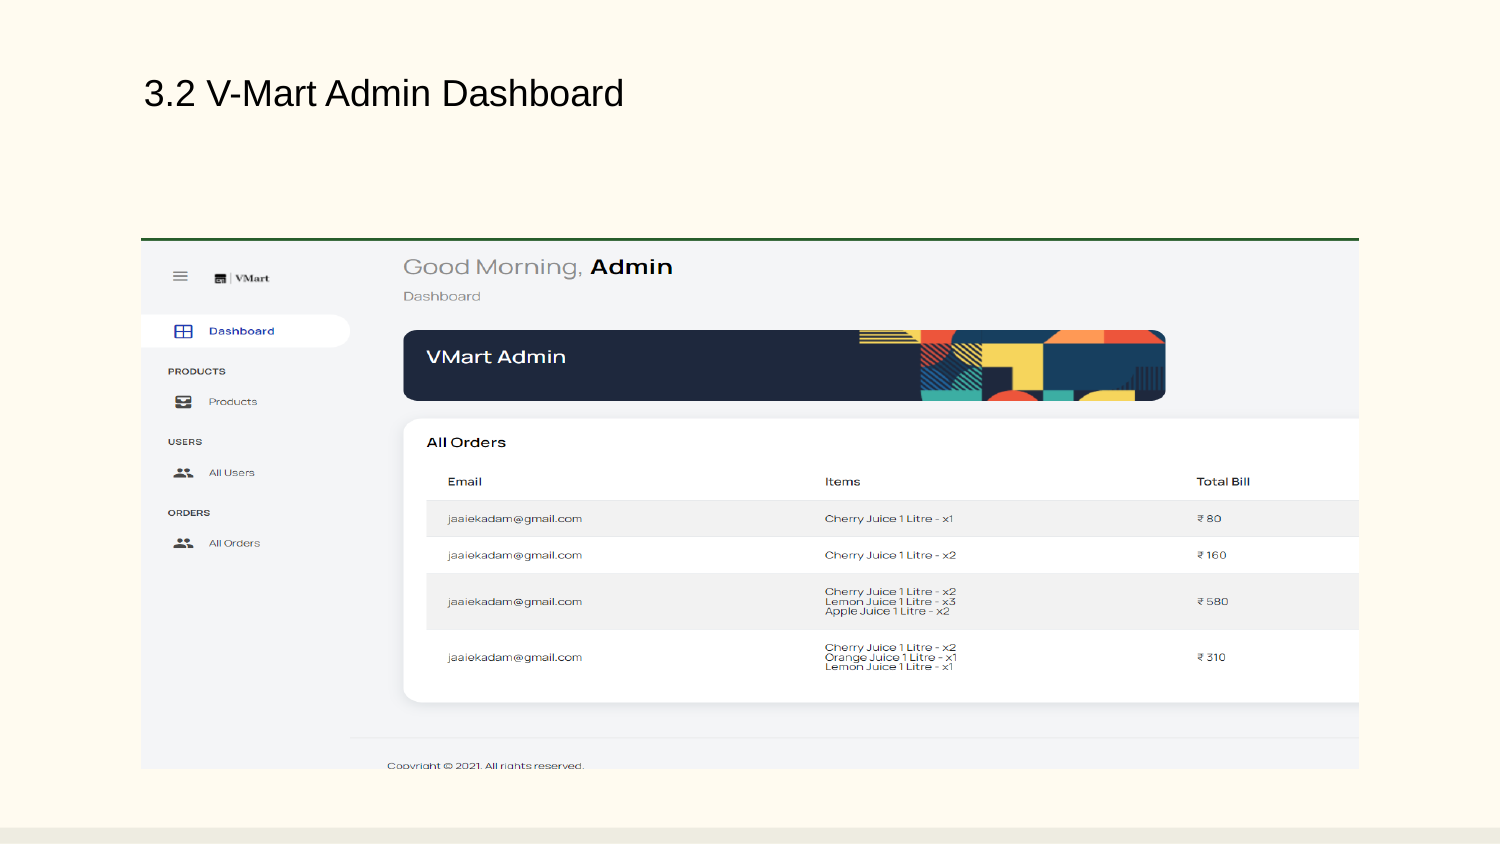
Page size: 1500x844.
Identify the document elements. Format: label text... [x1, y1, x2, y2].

picture [141, 238, 1359, 769]
text_box 3.2 V-Mart Admin Dashboard [129, 61, 1359, 122]
